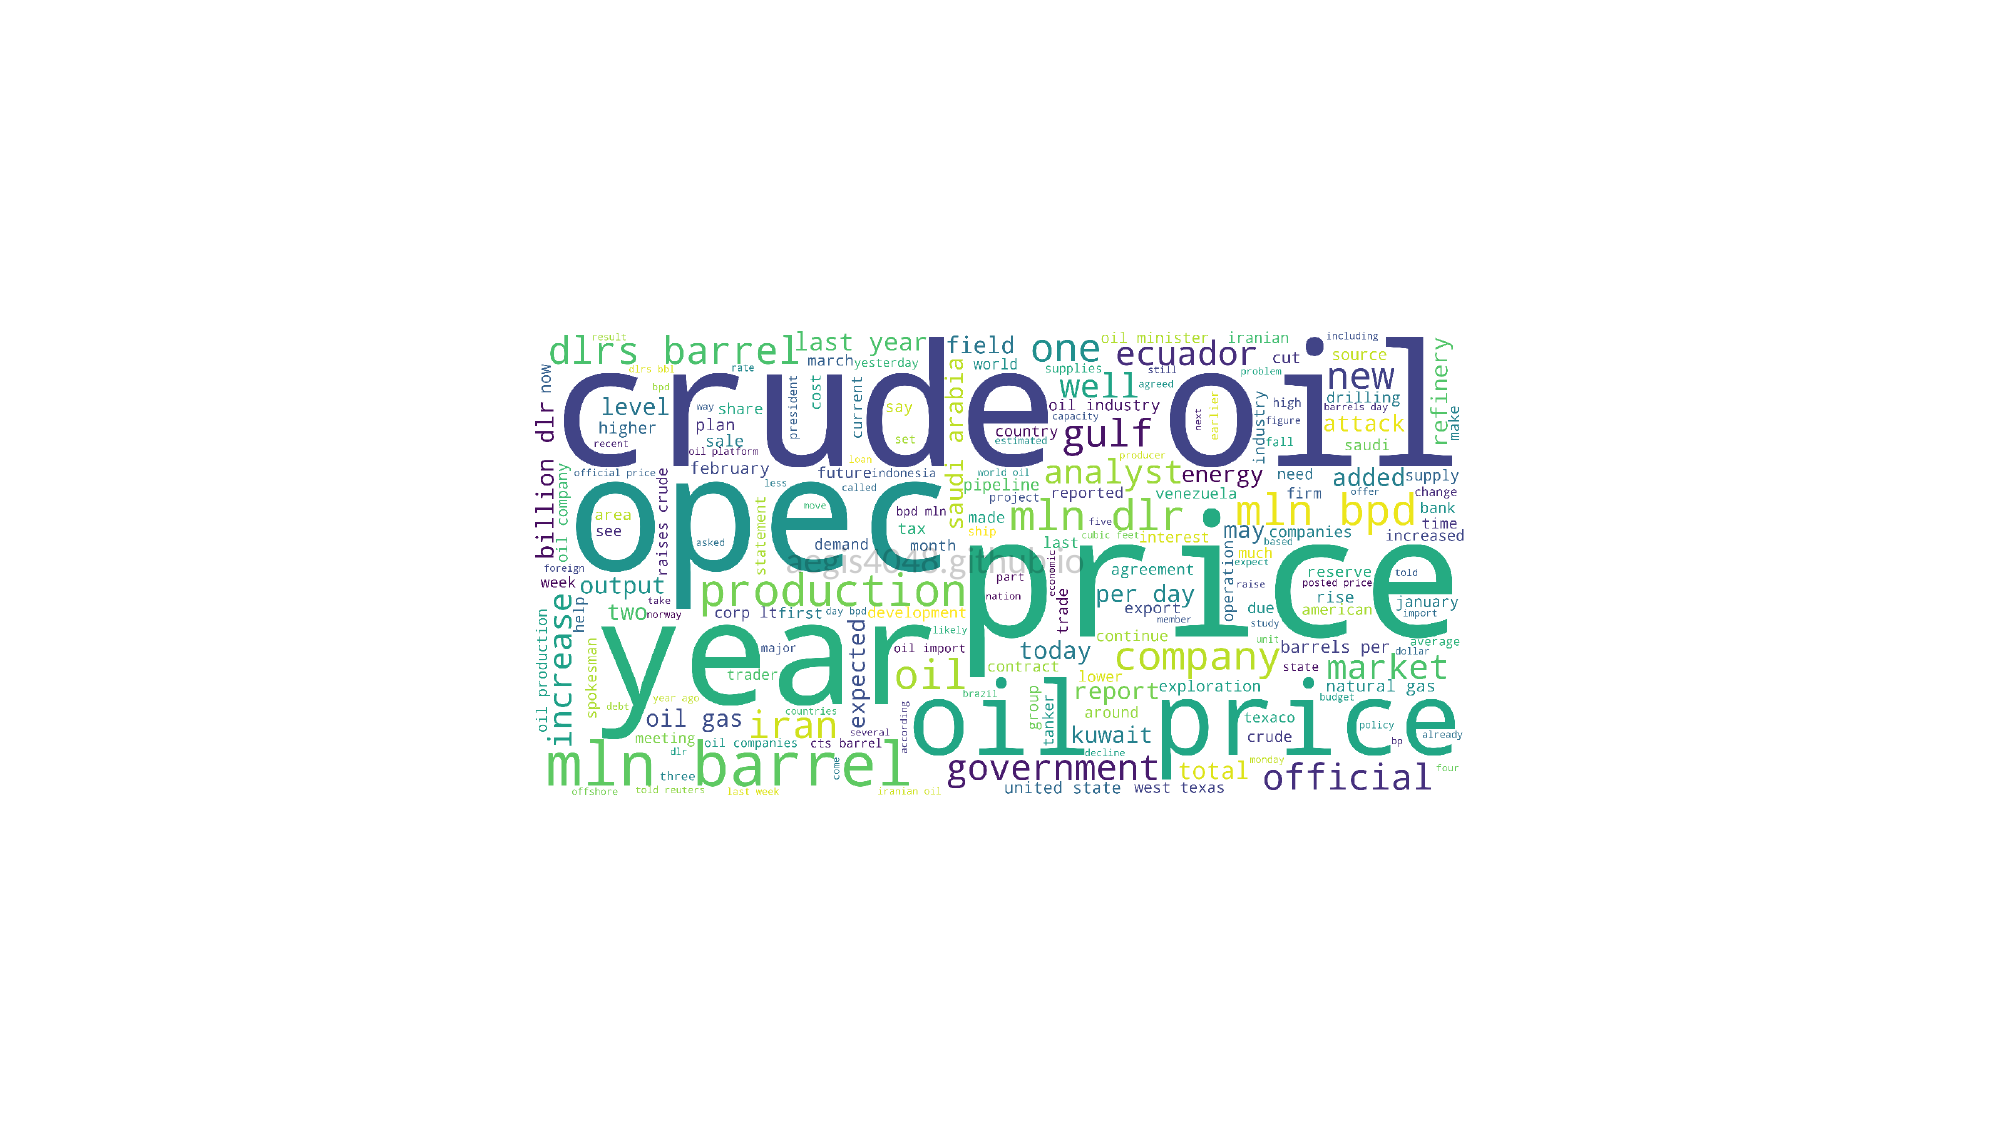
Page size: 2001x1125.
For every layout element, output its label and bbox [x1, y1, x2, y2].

picture [533, 324, 1467, 801]
